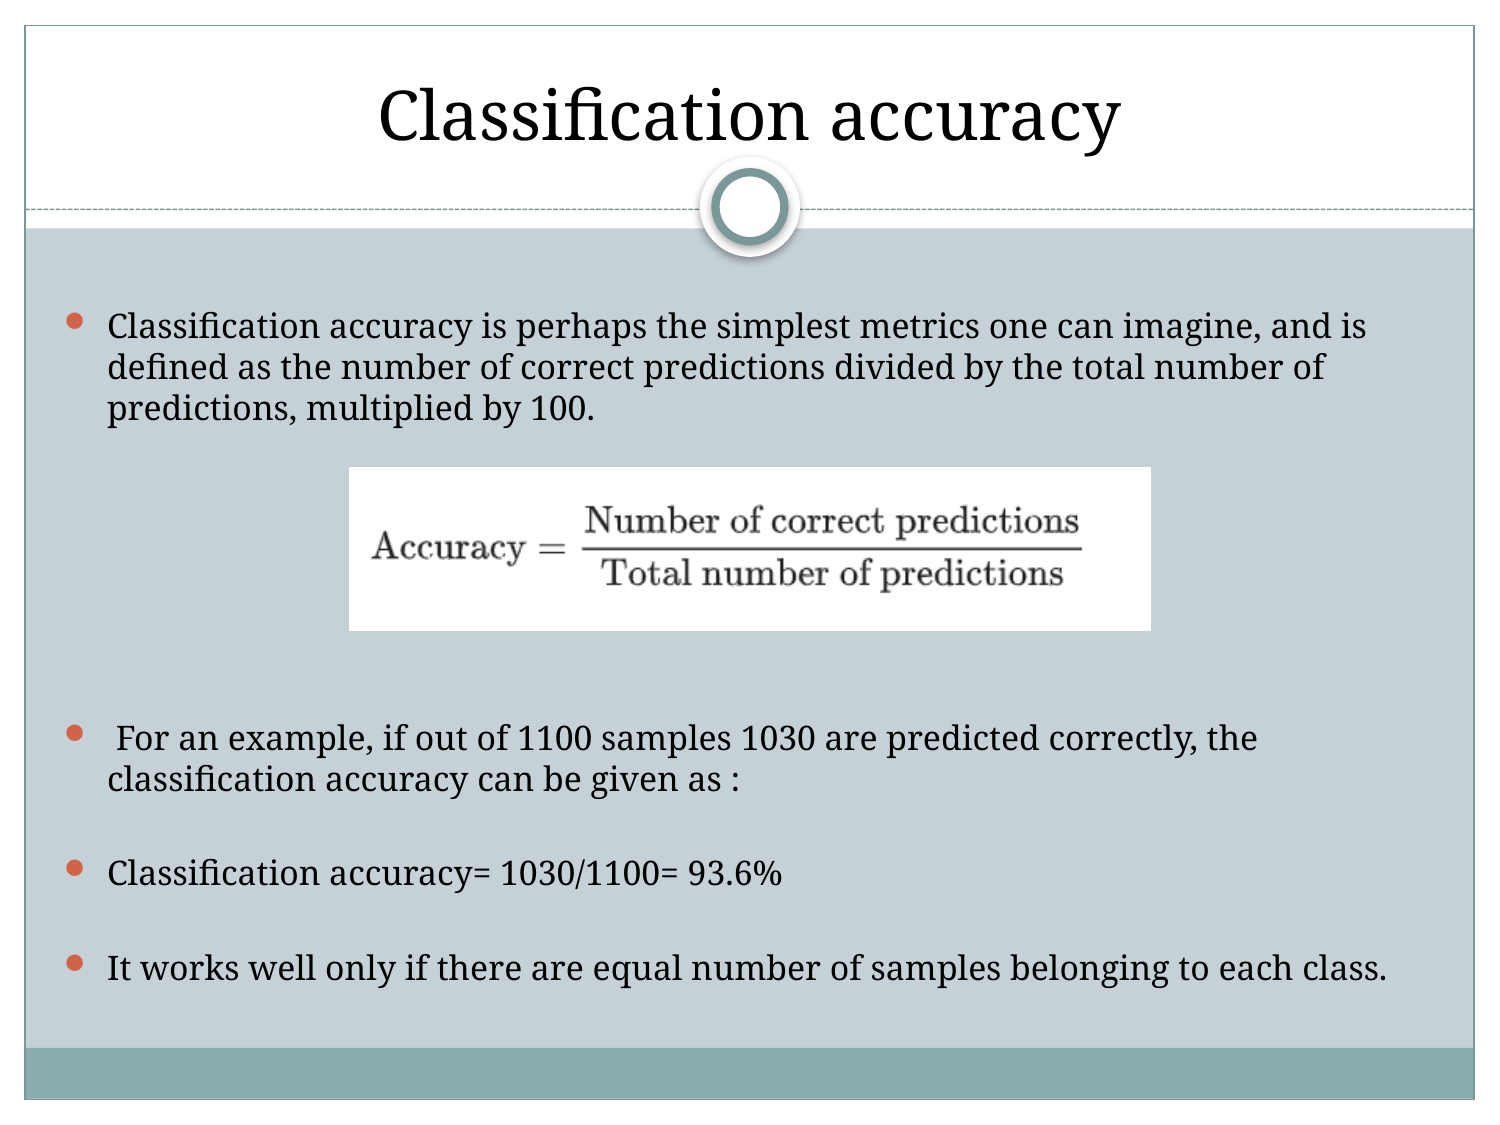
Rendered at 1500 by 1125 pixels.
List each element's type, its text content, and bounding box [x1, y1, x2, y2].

picture [348, 467, 1151, 631]
list Classification accuracy is perhaps the simplest metrics one can imagine, and is defined as the number of correct predictions divided by the total number of predictions, multiplied by 100. For an example, if out of 1100 samples 1030 are predicted correctly, the classification accuracy can be given as : Classification accuracy= 1030/1100= 93.6% It works well only if there are equal number of samples belonging to each class. [49, 250, 1445, 1001]
title Classification accuracy [49, 37, 1450, 162]
